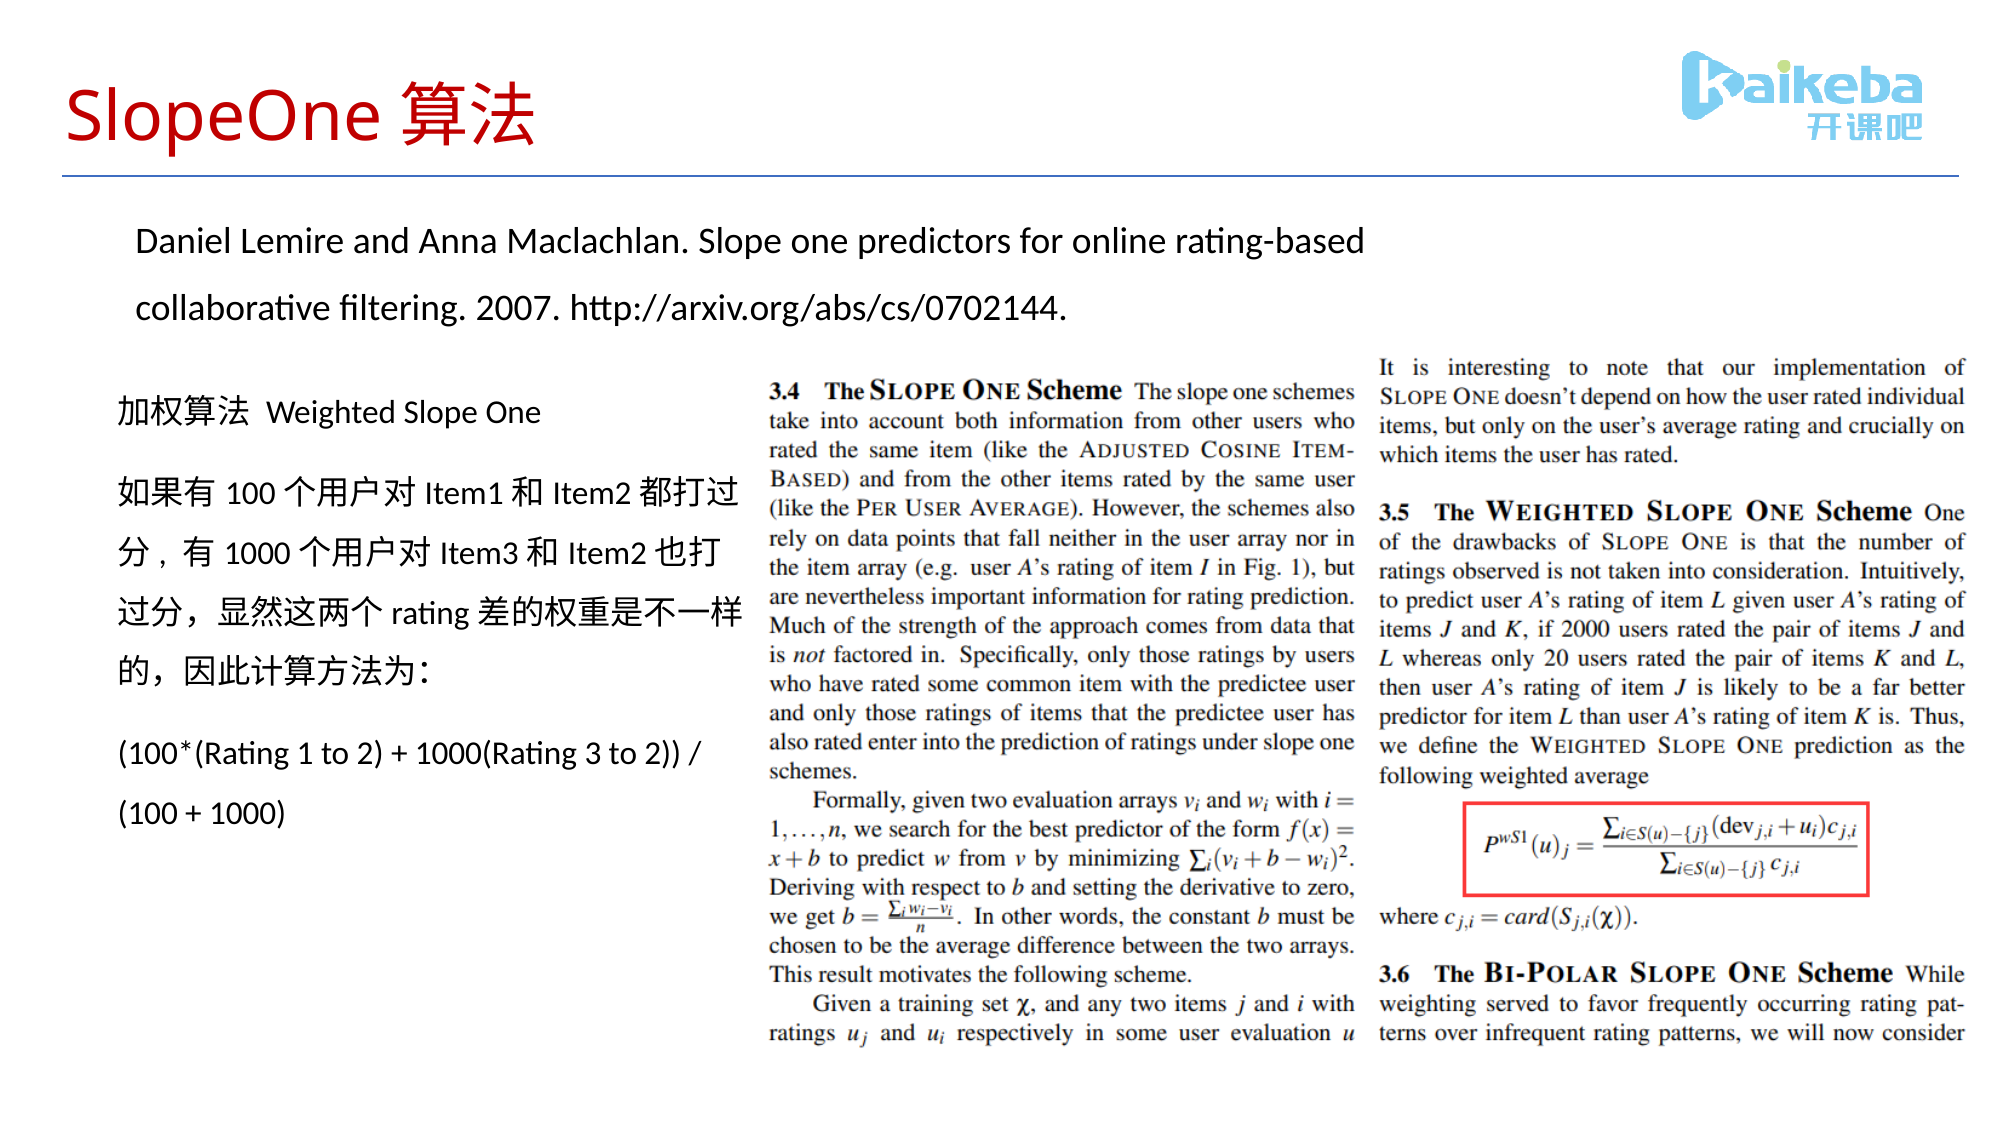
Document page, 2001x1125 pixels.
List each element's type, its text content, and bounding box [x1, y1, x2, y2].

text_box Daniel Lemire and Anna Maclachlan. Slope one predictors for online rating-based collaborative filtering. 2007. http://arxiv.org/abs/cs/0702144. [127, 185, 1551, 336]
text_box 加权算法 Weighted Slope One 如果有100个用户对Item1和Item2都打过分, 有1000个用户对Item3和Item2也打过分，显然这两个rating差的权重是不一样的，因此计算方法为： (100*(Rating 1 to 2) + 1000(Rating 3 to 2)) / (100 + 1000) [110, 362, 760, 1015]
picture [760, 351, 1991, 1079]
text_box 表示用户u 对item i 的评分 当 >0时，表示有评分，当=0时，表示没有评分， 表示用户u 的向量，k维列向量 表示item i 的向量，k维列向量 用户矩阵X，用户数为N 商品矩阵Y，商品数为M [1653, 21, 1950, 167]
title SlopeOne算法 [57, 59, 1728, 167]
